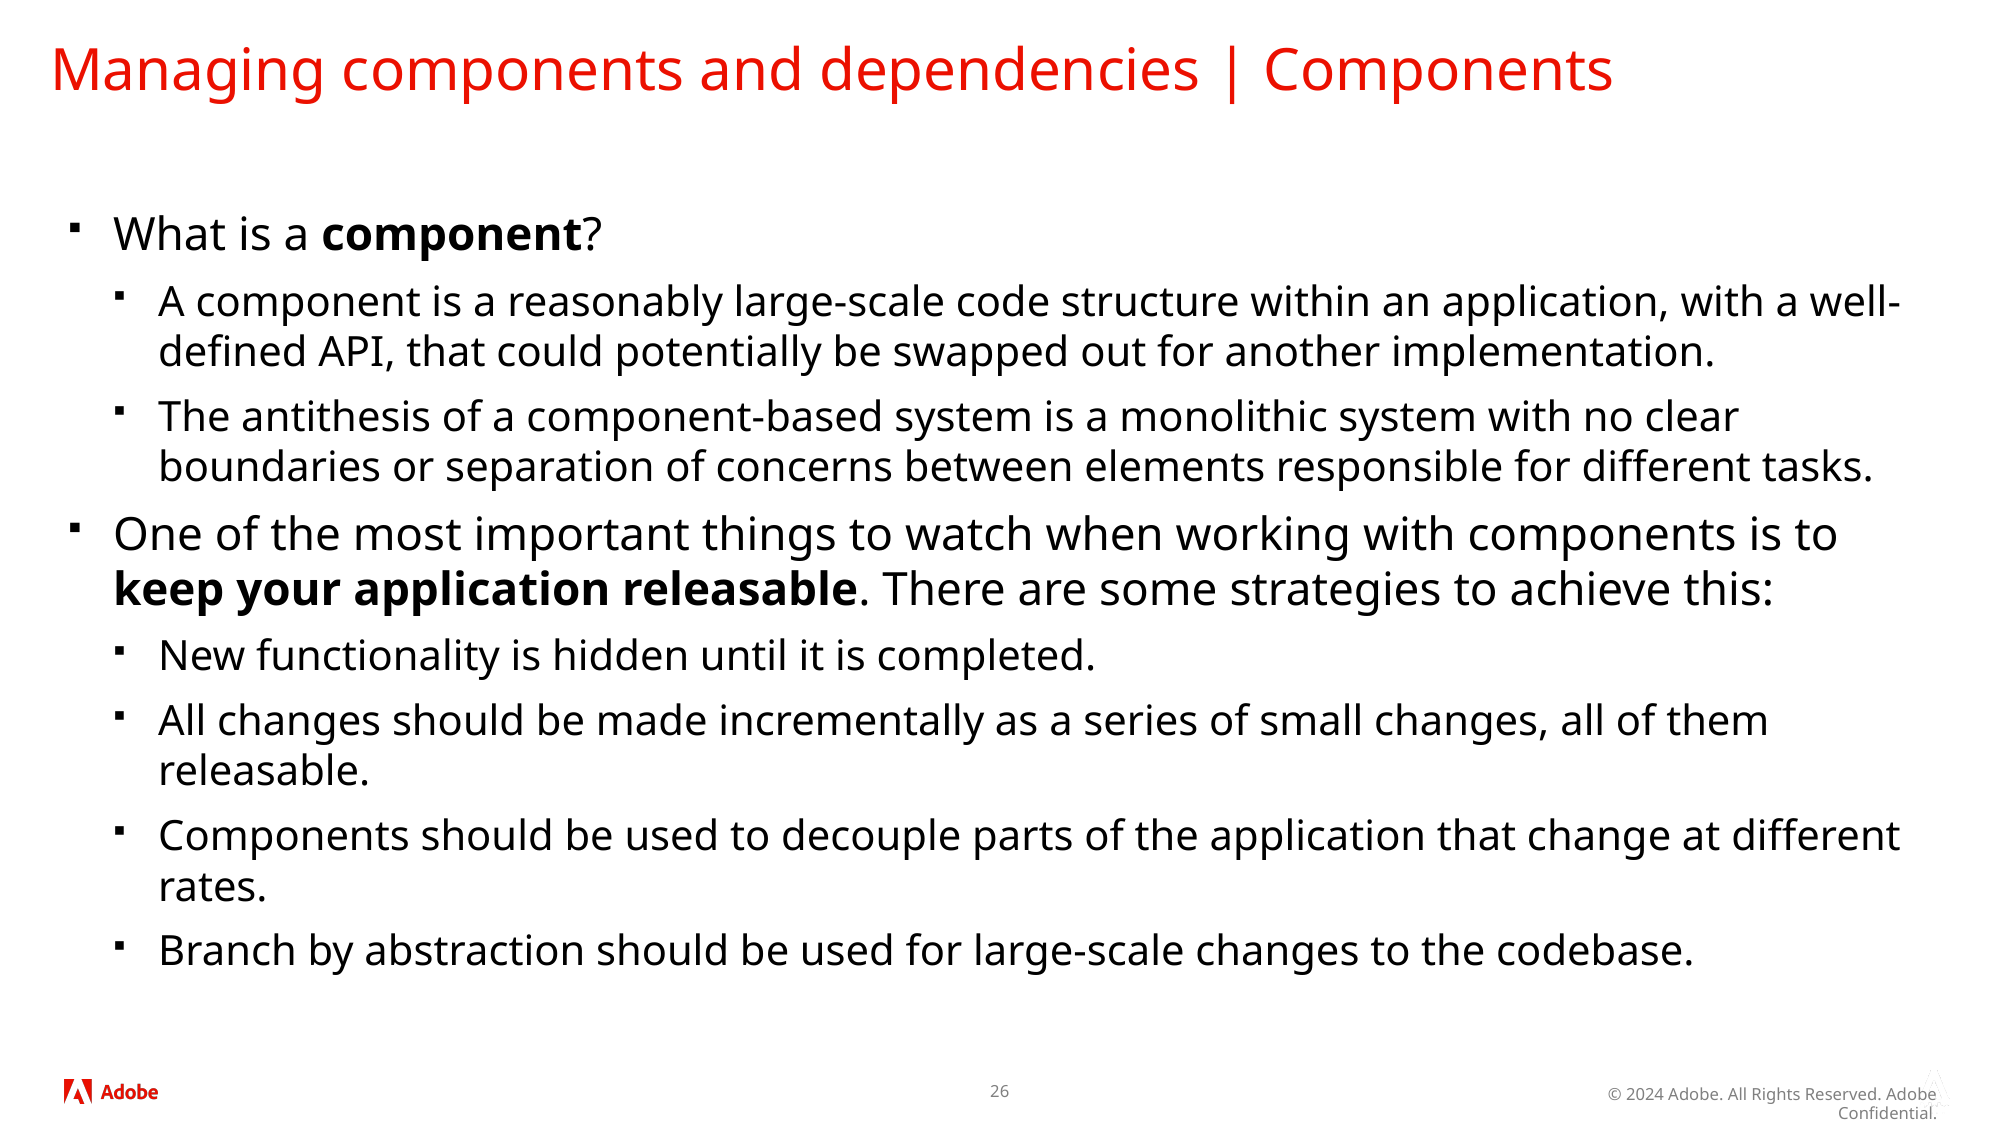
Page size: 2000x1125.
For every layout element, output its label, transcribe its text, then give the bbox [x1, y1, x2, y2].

picture [1918, 1070, 1950, 1114]
picture [64, 1079, 158, 1104]
slide_number 26 [953, 1078, 1047, 1106]
title Managing components and dependencies | Components [42, 33, 1942, 101]
list What is a component? A component is a reasonably large-scale code structure within an application, with a well-defined API, that could potentially be swapped out for another implementation. The antithesis of a component-based system is a monolithic system with no clear boundaries or separation of concerns between elements responsible for different tasks. One of the most important things to watch when working with components is to keep your application releasable. There are some strategies to achieve this: New functionality is hidden until it is completed. All changes should be made incrementally as a series of small changes, all of them releasable. Components should be used to decouple parts of the application that change at different rates. Branch by abstraction should be used for large-scale changes to the codebase. [49, 195, 1950, 1021]
